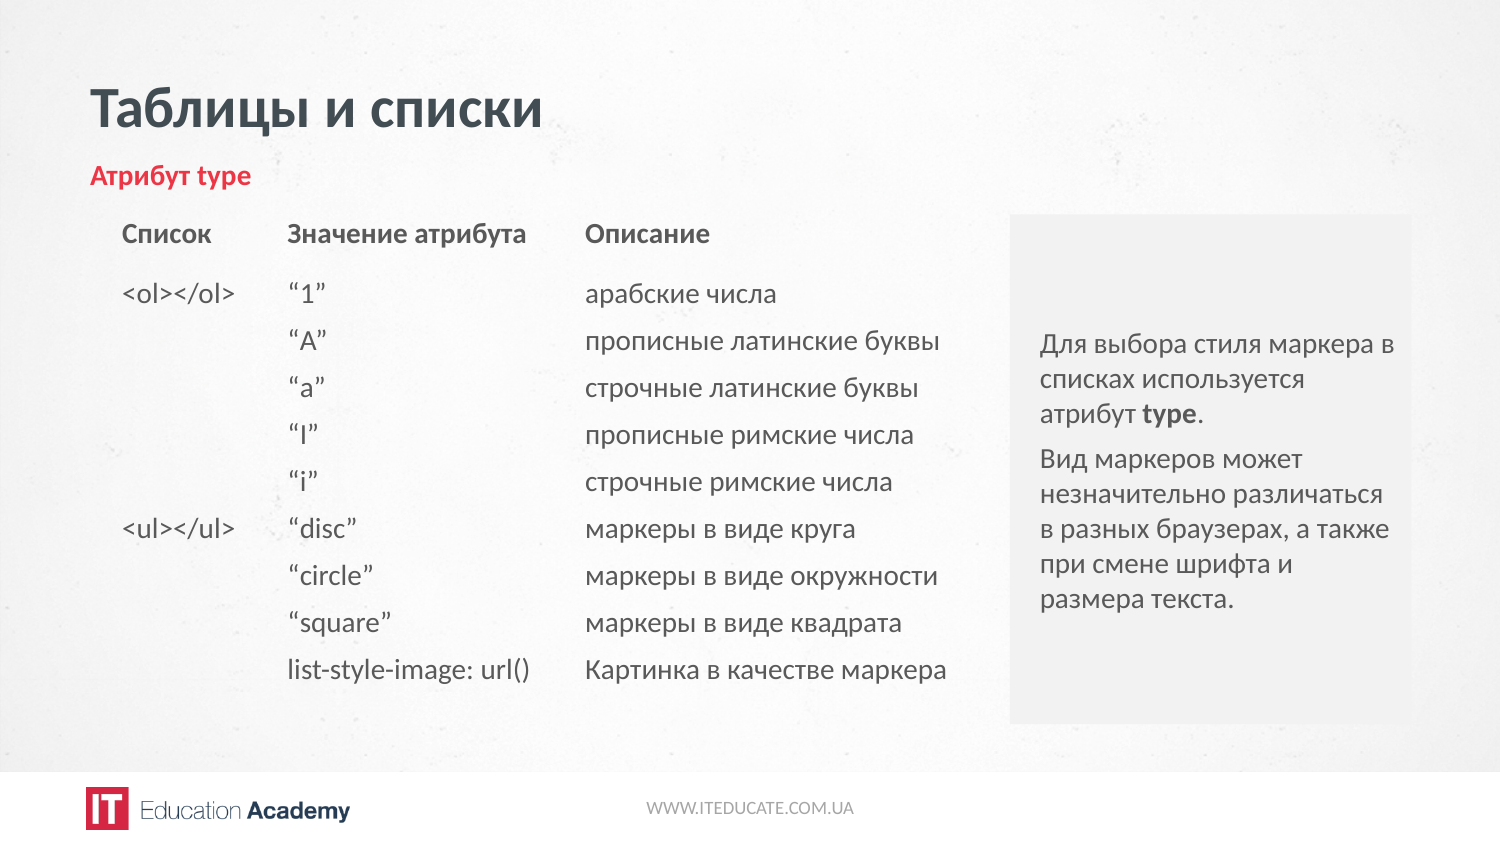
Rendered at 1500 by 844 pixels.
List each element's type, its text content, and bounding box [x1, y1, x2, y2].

table_cell “I” [257, 415, 555, 462]
table_cell “a” [257, 368, 555, 415]
table_cell Картинка в качестве маркера [555, 650, 980, 697]
table_cell прописные латинские буквы [555, 321, 980, 368]
picture [0, 0, 1500, 772]
table_cell “disc” [257, 509, 555, 556]
table_cell маркеры в виде окружности [555, 556, 980, 603]
table_cell <ol></ol> [92, 274, 257, 509]
table_cell <ul></ul> [92, 509, 257, 697]
table_cell “circle” [257, 556, 555, 603]
table_cell маркеры в виде квадрата [555, 603, 980, 650]
table_header Описание [555, 214, 980, 274]
picture [85, 787, 350, 830]
table_cell list-style-image: url() [257, 650, 555, 697]
table_header Список [92, 214, 257, 274]
list Атрибут type [74, 148, 1442, 210]
table_header Значение атрибута [257, 214, 555, 274]
table_cell “square” [257, 603, 555, 650]
footer WWW.ITEDUCATE.COM.UA [512, 784, 988, 830]
table_cell “i” [257, 462, 555, 509]
title Таблицы и списки [74, 34, 1426, 148]
table_cell строчные латинские буквы [555, 368, 980, 415]
table_cell “A” [257, 321, 555, 368]
table_cell “1” [257, 274, 555, 321]
table_cell строчные римские числа [555, 462, 980, 509]
table_cell маркеры в виде круга [555, 509, 980, 556]
text_box Для выбора стиля маркера в списках используется атрибут type. Вид маркеров может незначительно различаться в разных браузерах, а также при смене шрифта и размера текста. [1009, 214, 1412, 725]
table_cell прописные римские числа [555, 415, 980, 462]
table_cell арабские числа [555, 274, 980, 321]
